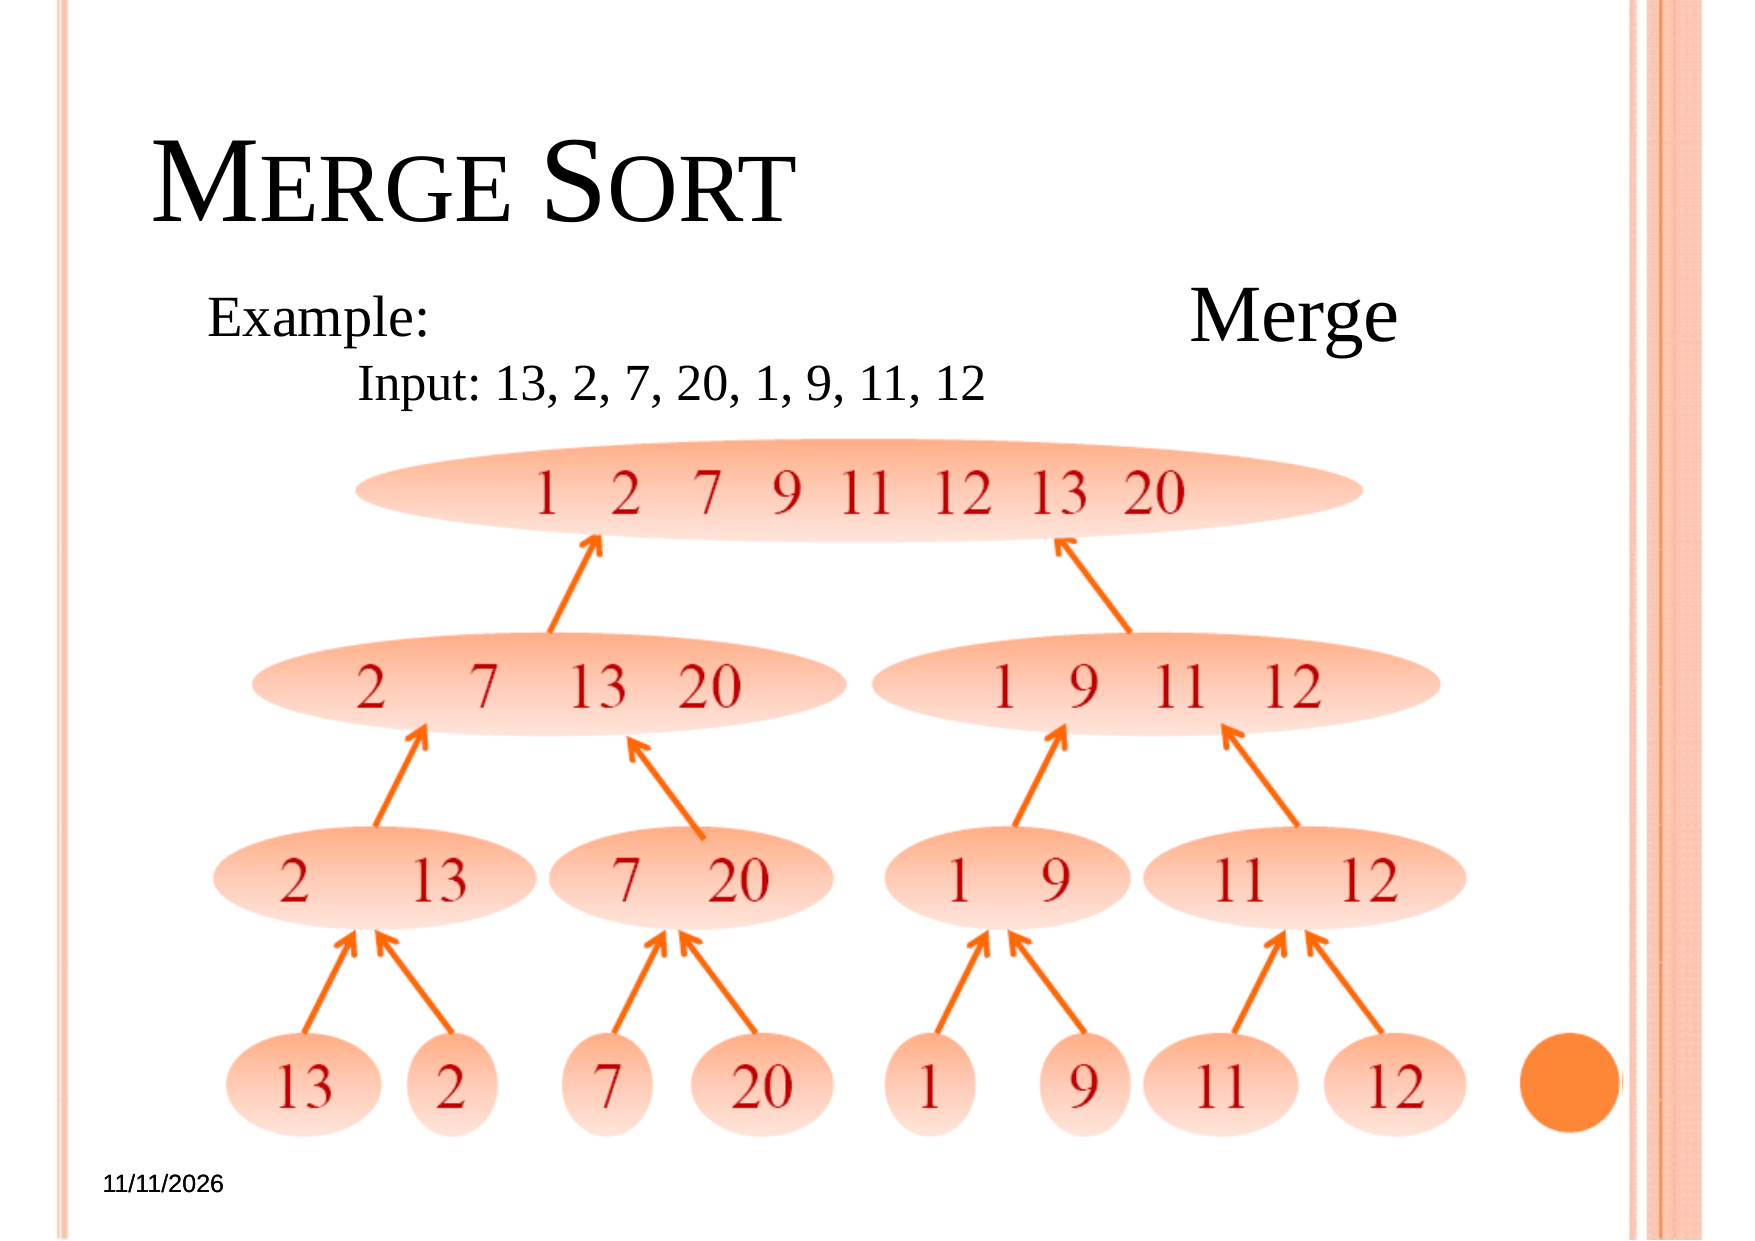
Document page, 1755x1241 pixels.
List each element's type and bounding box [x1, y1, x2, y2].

text_box [156, 422, 1622, 1152]
picture [45, 0, 1705, 1241]
